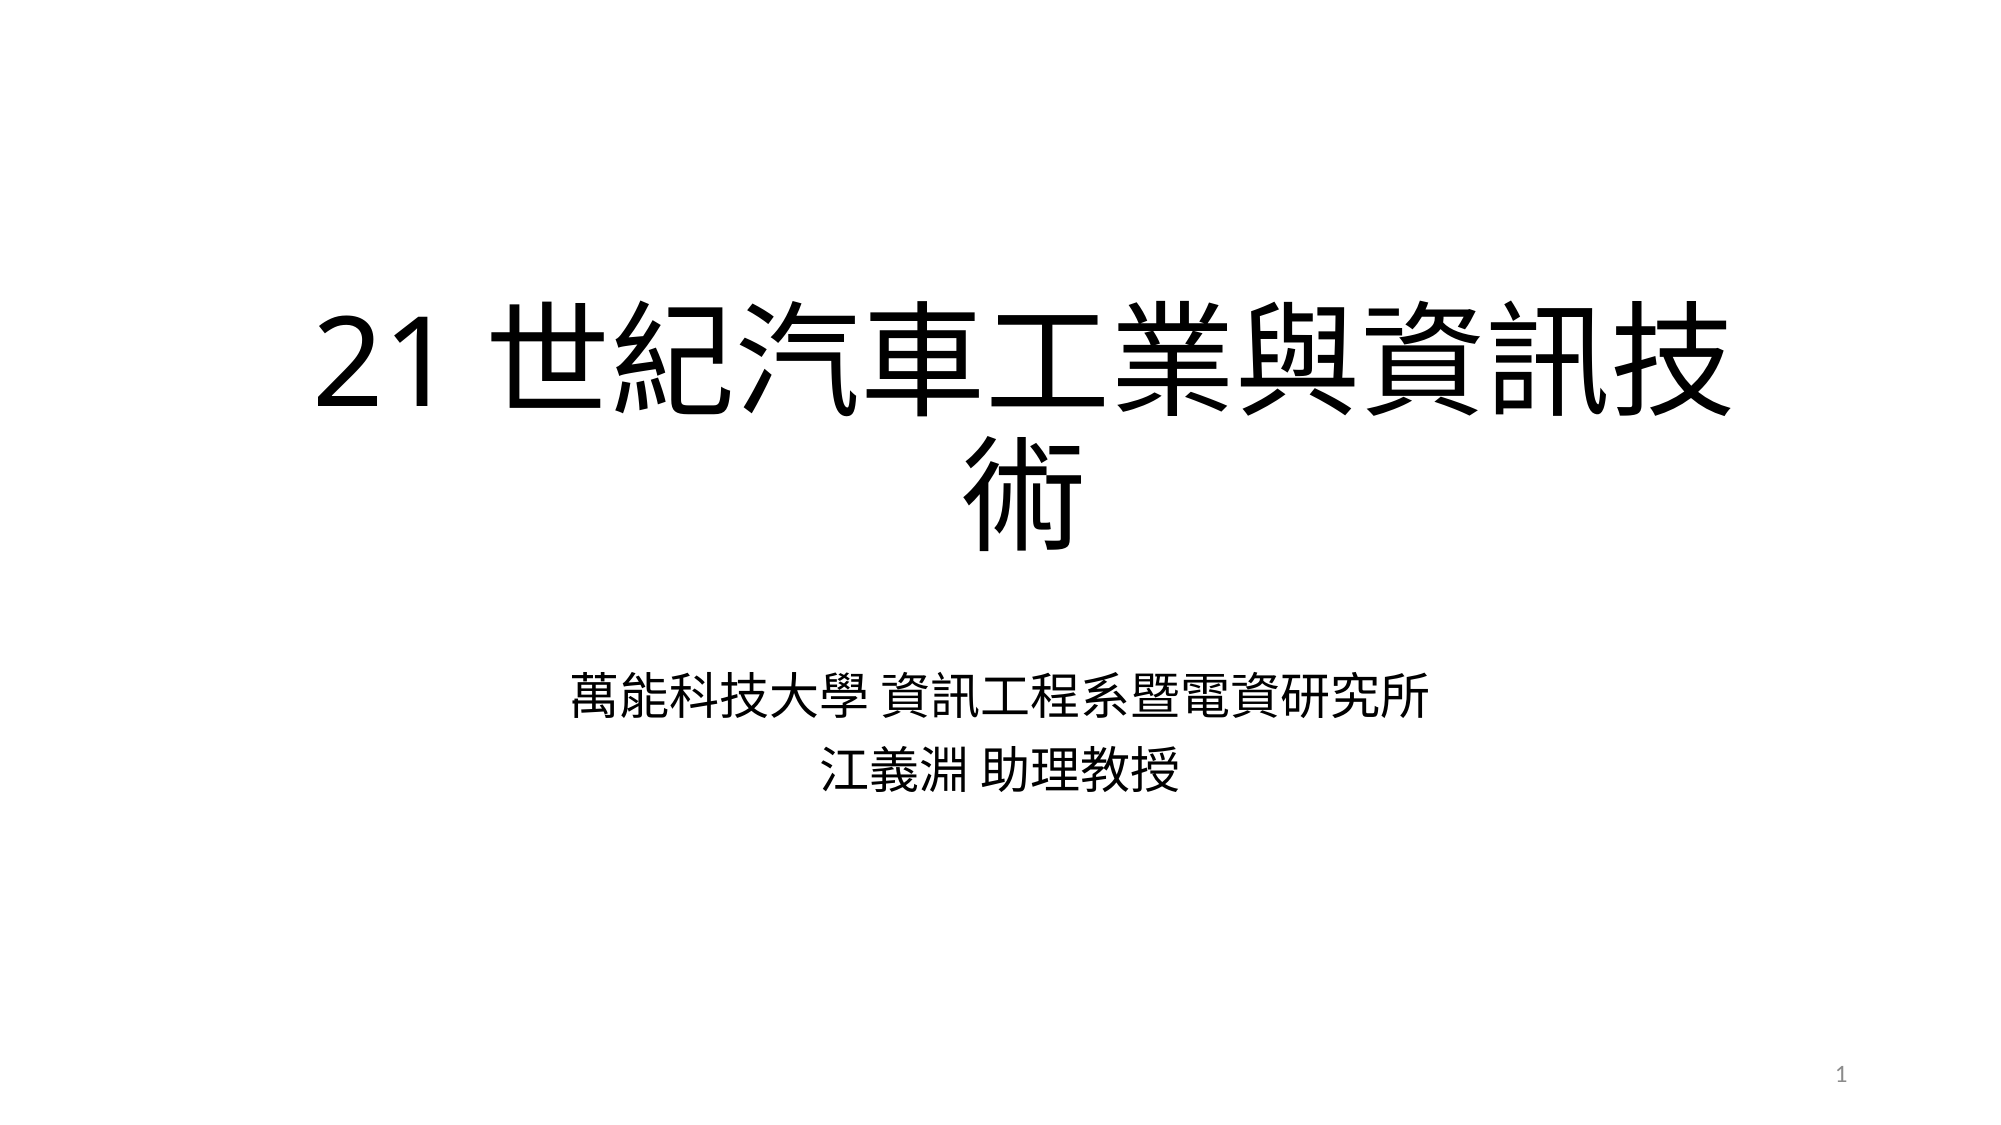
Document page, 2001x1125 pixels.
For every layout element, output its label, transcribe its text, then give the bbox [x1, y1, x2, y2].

slide_number 1 [1412, 1042, 1863, 1103]
subtitle 萬能科技大學 資訊工程系暨電資研究所 江義淵 助理教授 [249, 663, 1750, 936]
title 21世紀汽車工業與資訊技術 [249, 184, 1798, 576]
